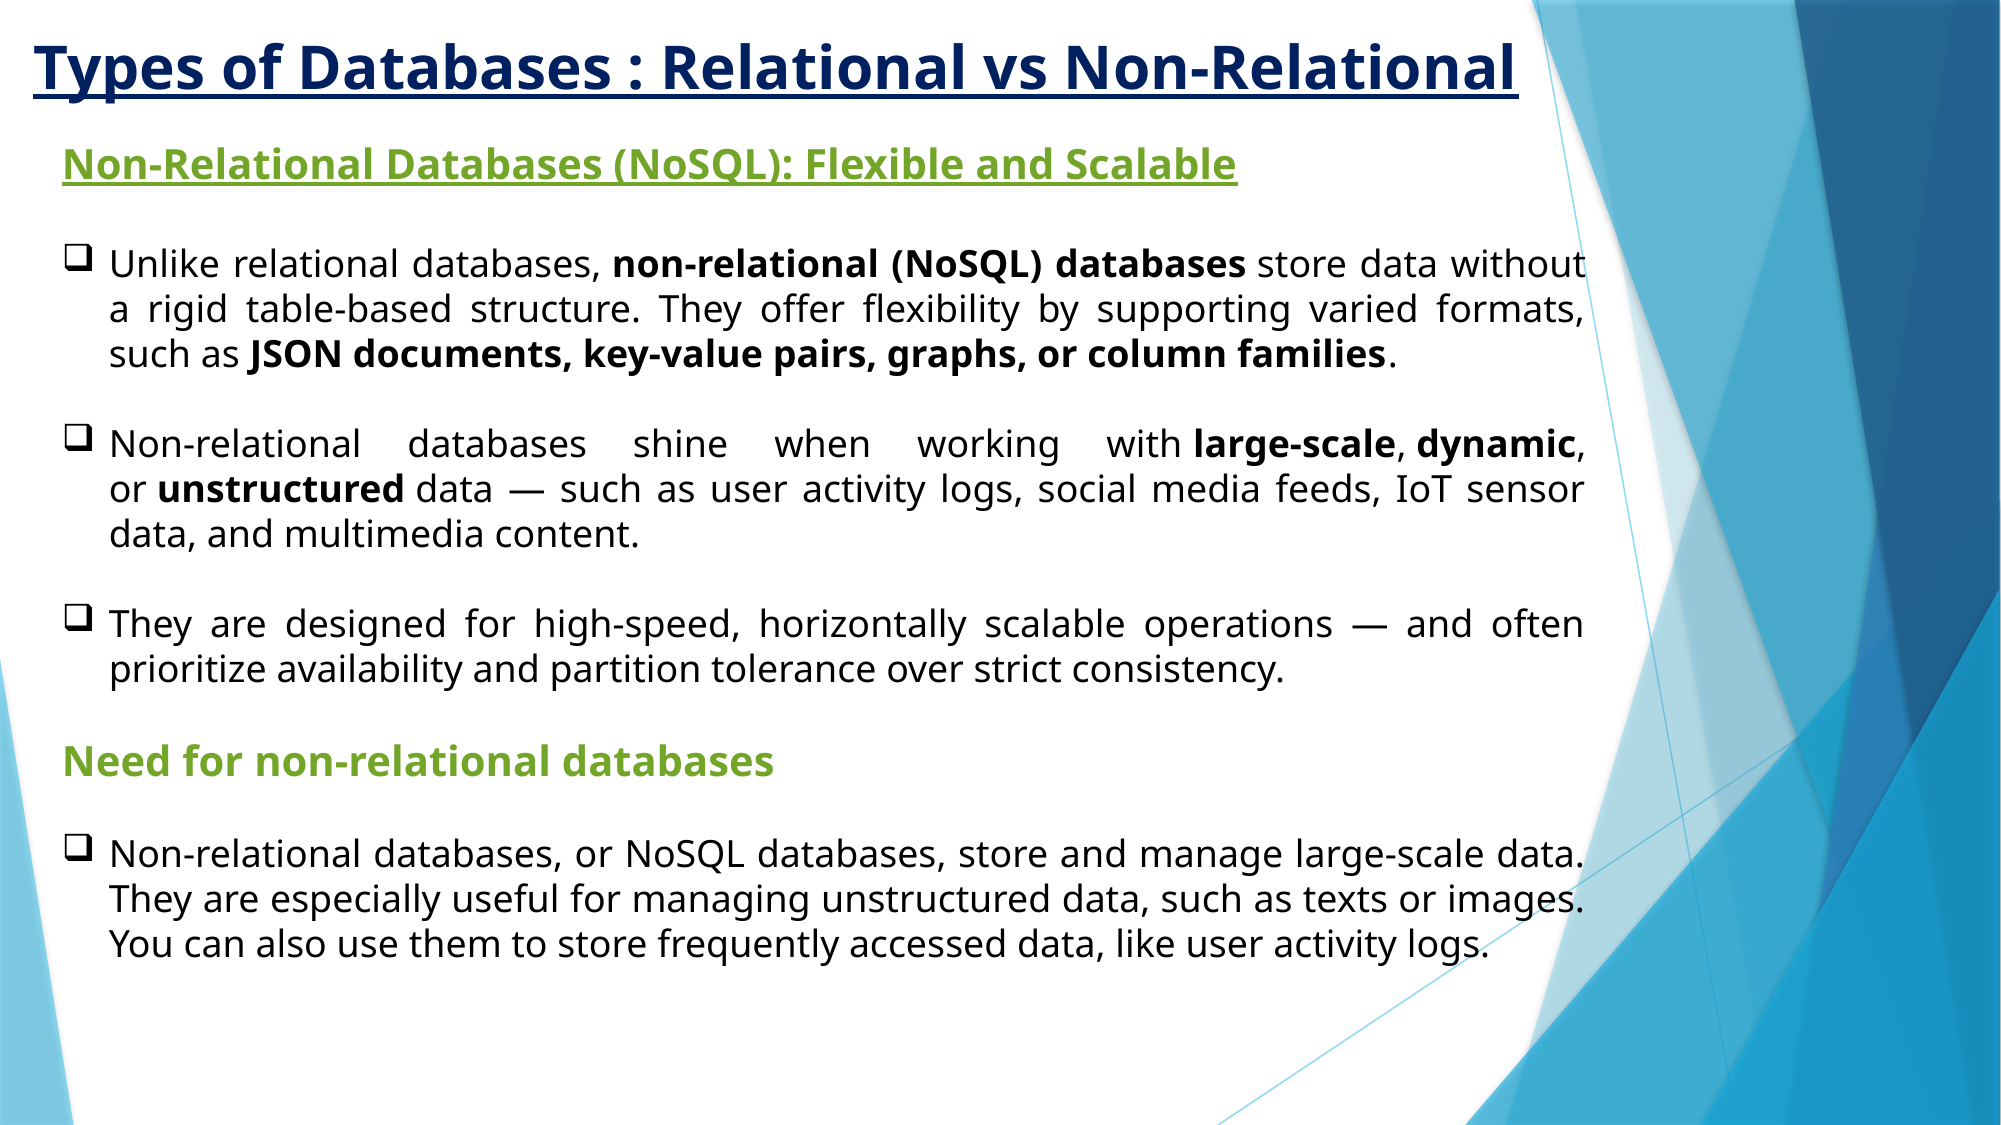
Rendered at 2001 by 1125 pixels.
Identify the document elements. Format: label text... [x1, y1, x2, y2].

text_box Types of Databases : Relational vs Non-Relational [18, 21, 1780, 110]
text_box Non-Relational Databases (NoSQL): Flexible and Scalable Unlike relational databases, non-relational (NoSQL) databases store data without a rigid table-based structure. They offer flexibility by supporting varied formats, such as JSON documents, key-value pairs, graphs, or column families. Non-relational databases shine when working with large-scale, dynamic, or unstructured data — such as user activity logs, social media feeds, IoT sensor data, and multimedia content. They are designed for high-speed, horizontally scalable operations — and often prioritize availability and partition tolerance over strict consistency. Need for non-relational databases Non-relational databases, or NoSQL databases, store and manage large-scale data. They are especially useful for managing unstructured data, such as texts or images. You can also use them to store frequently accessed data, like user activity logs. [47, 128, 1602, 972]
